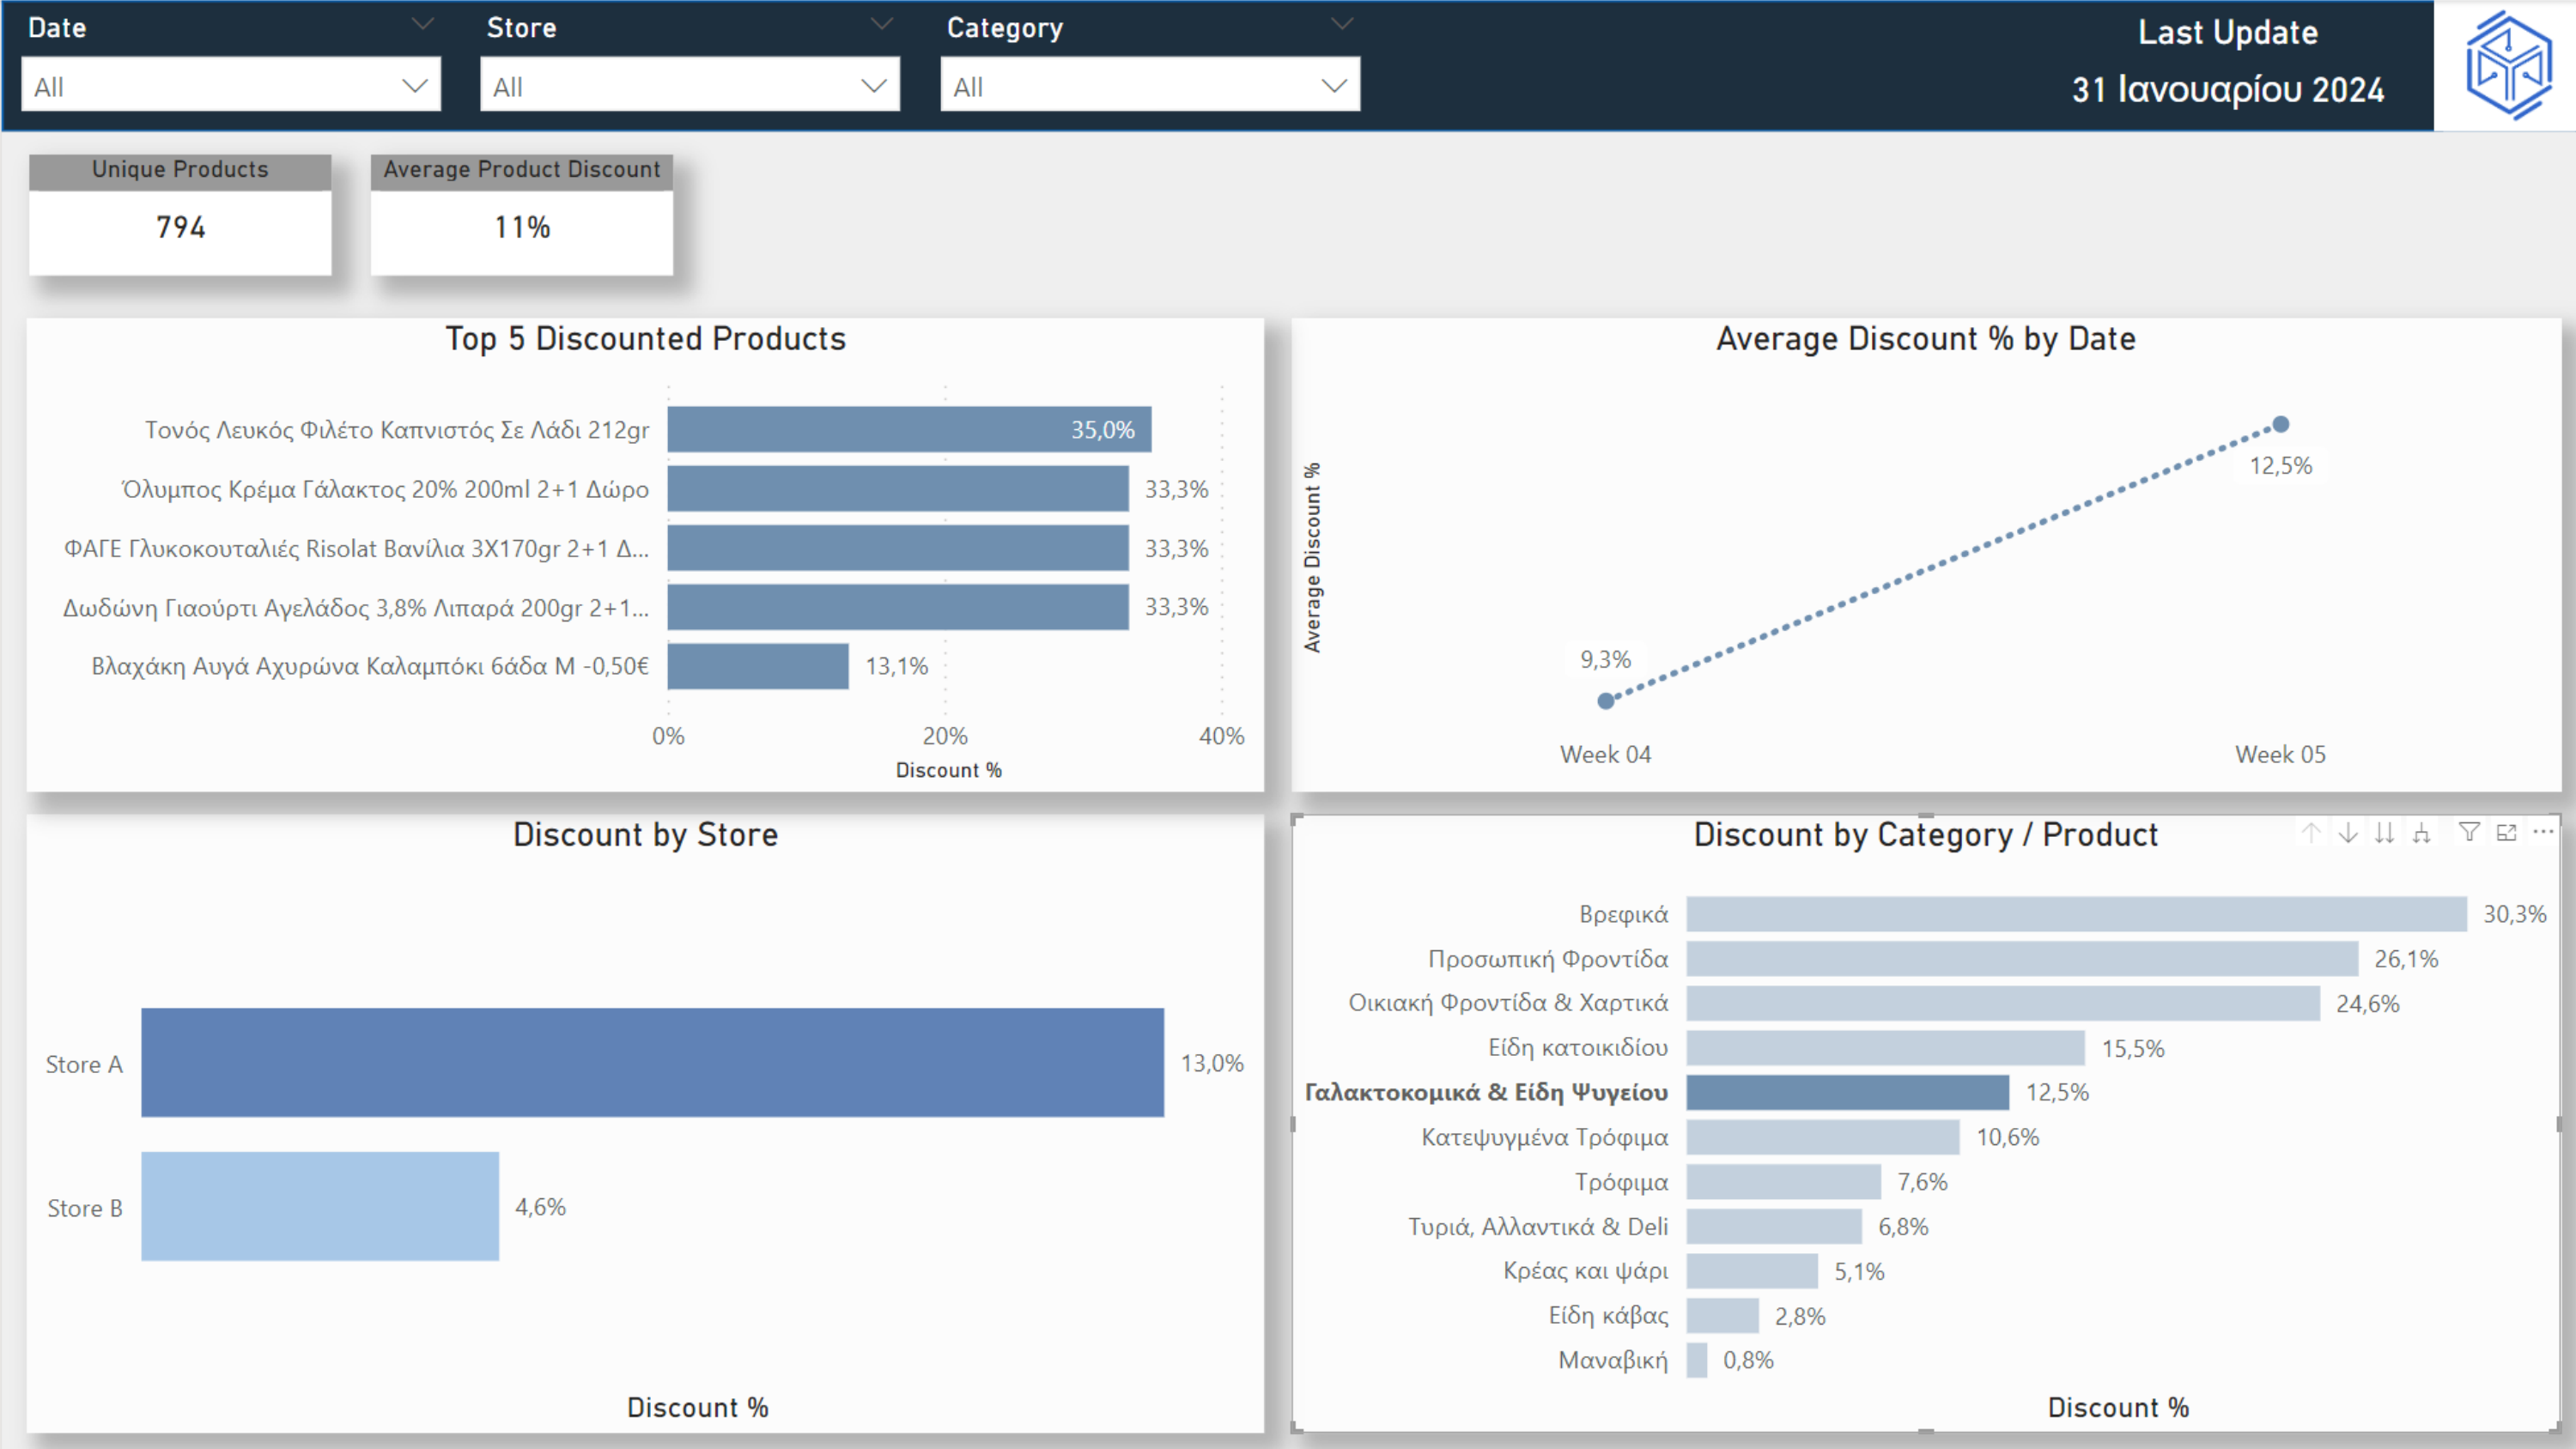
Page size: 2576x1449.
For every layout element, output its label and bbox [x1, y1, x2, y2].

text_box [0, 0, 2576, 1449]
